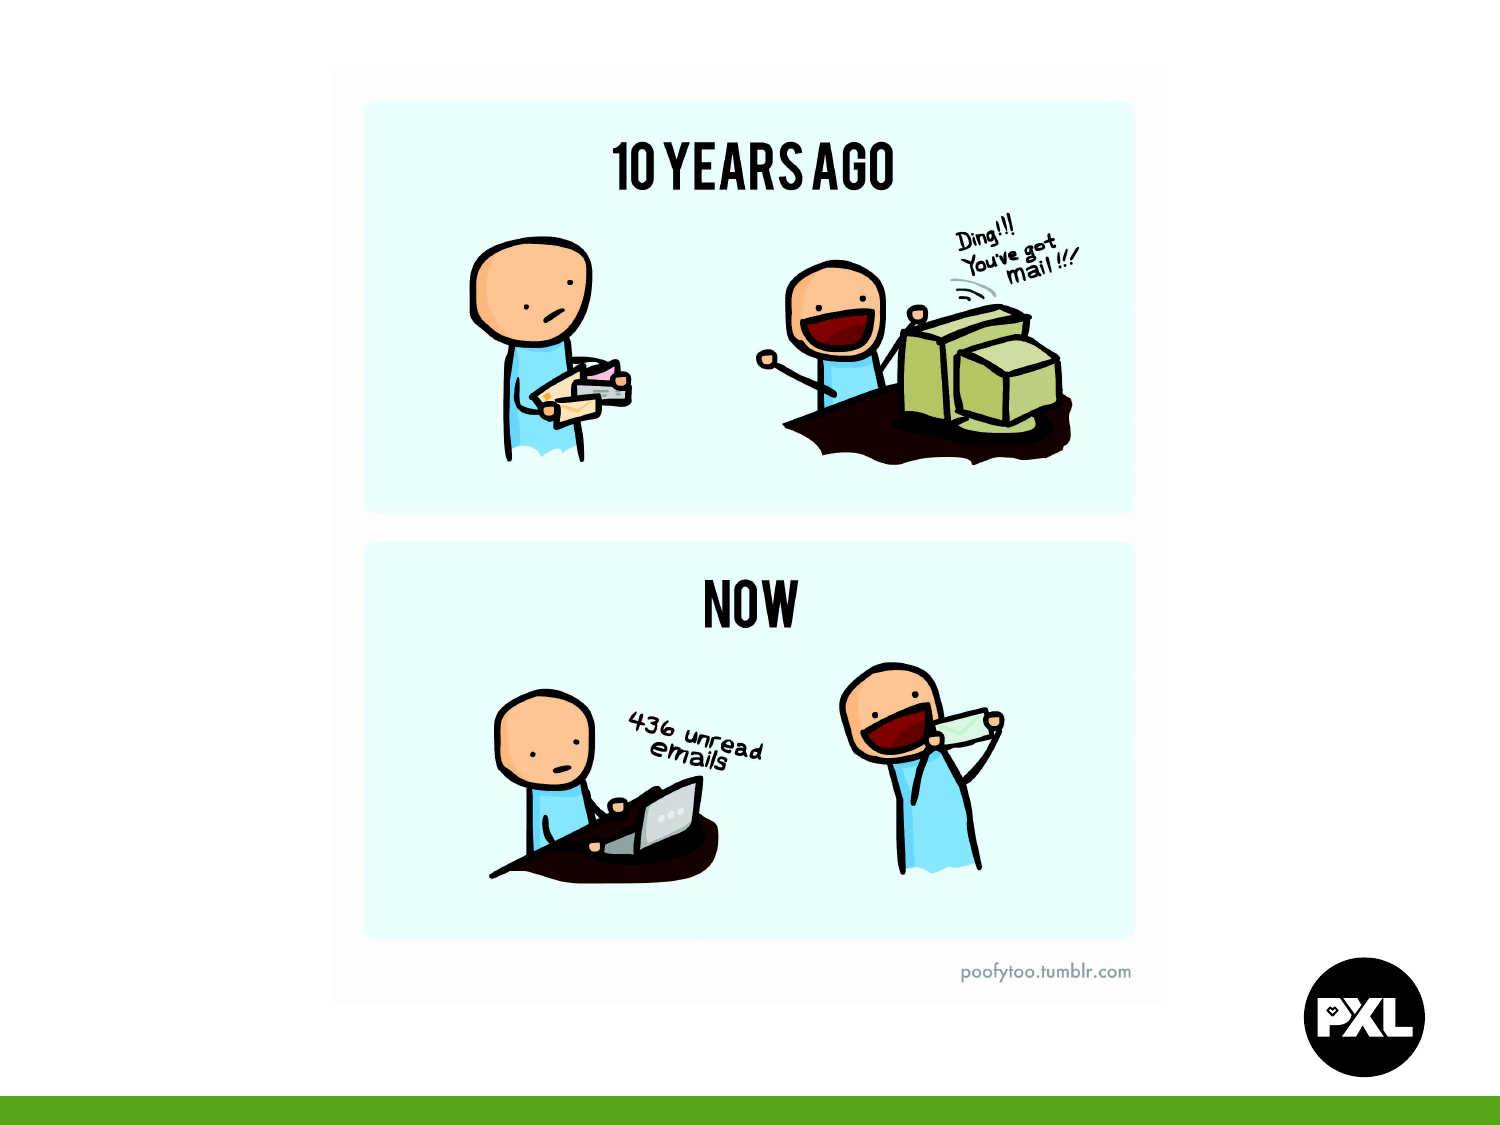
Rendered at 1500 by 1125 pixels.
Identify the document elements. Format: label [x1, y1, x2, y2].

list [333, 66, 1167, 1006]
